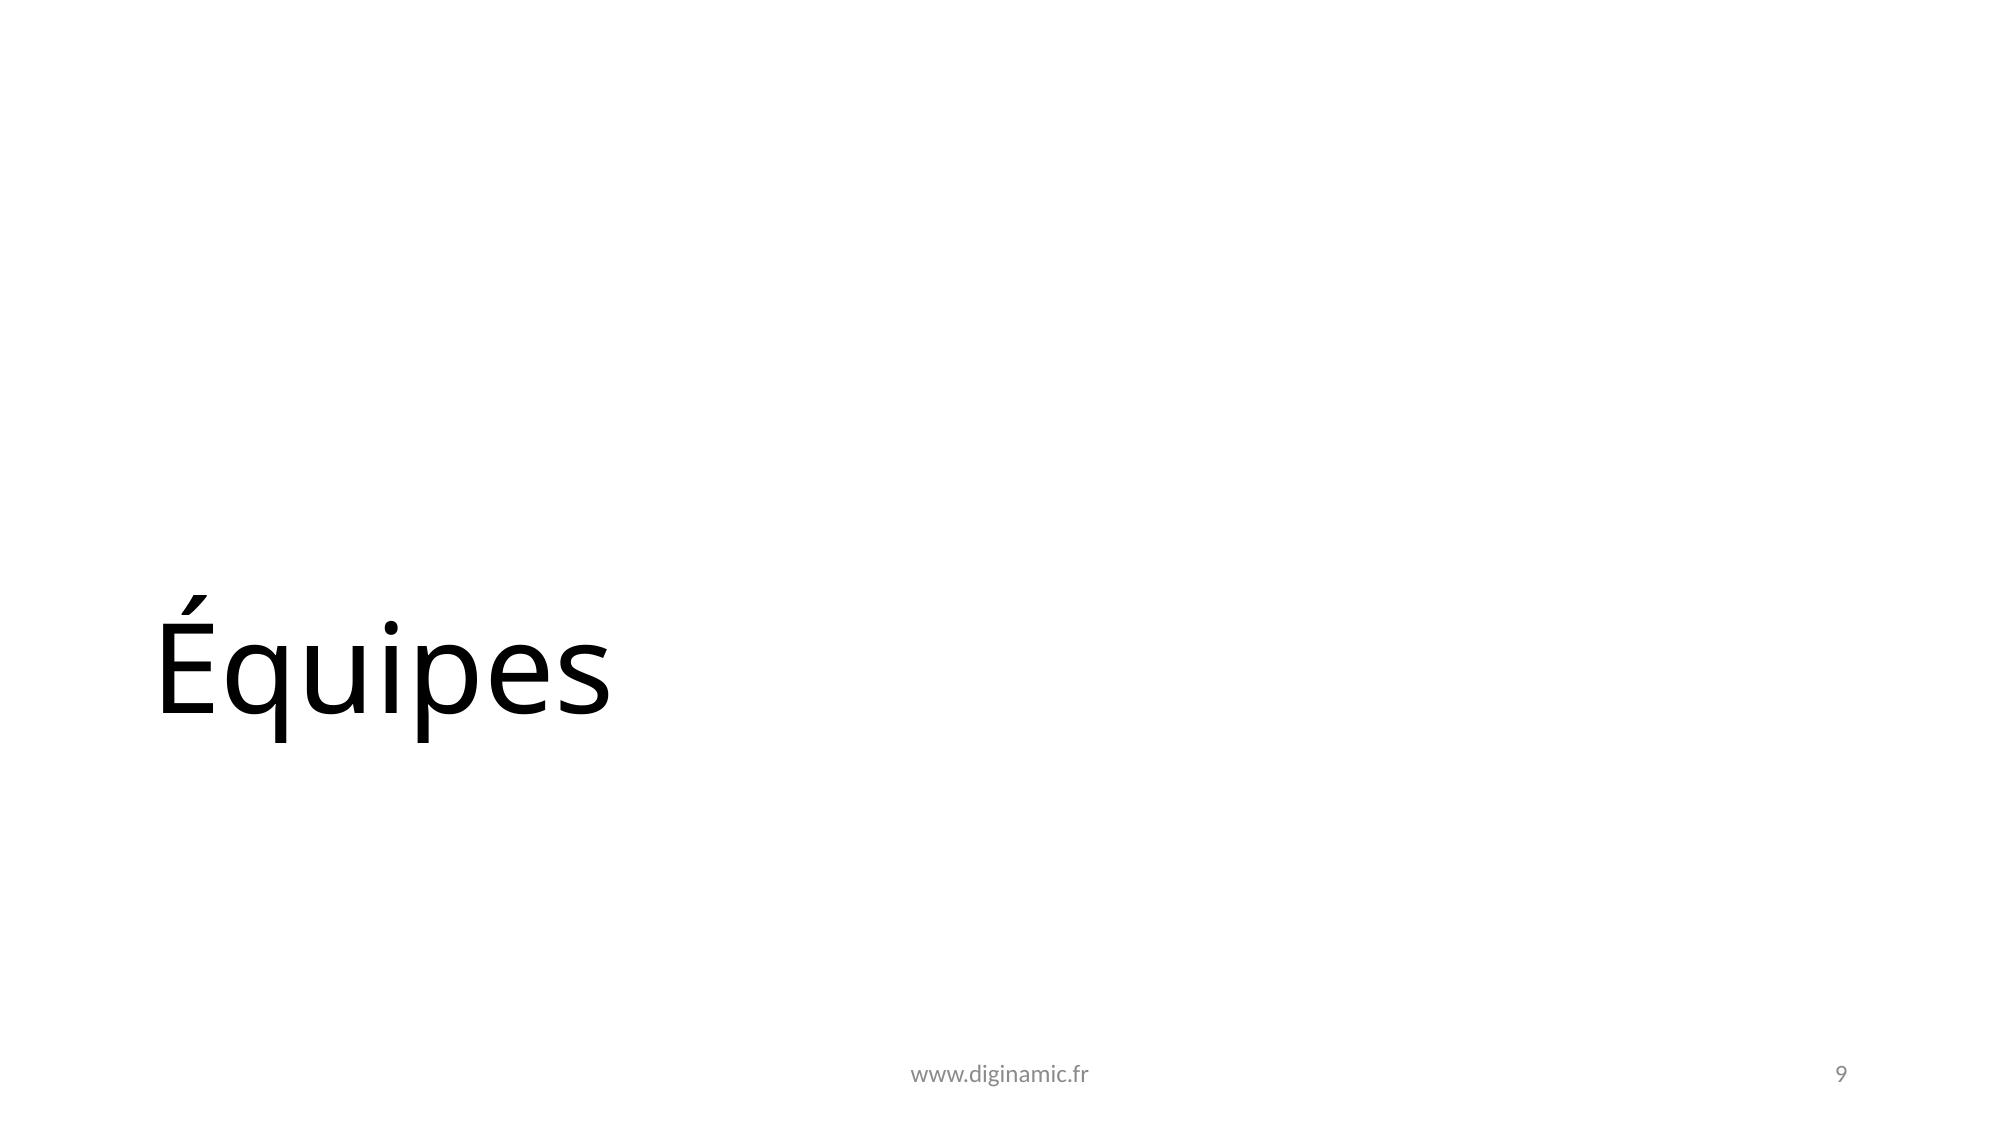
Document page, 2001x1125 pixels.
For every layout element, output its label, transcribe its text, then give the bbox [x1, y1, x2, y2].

title Équipes [136, 280, 1862, 749]
footer www.diginamic.fr [662, 1042, 1338, 1103]
slide_number 9 [1412, 1042, 1863, 1103]
